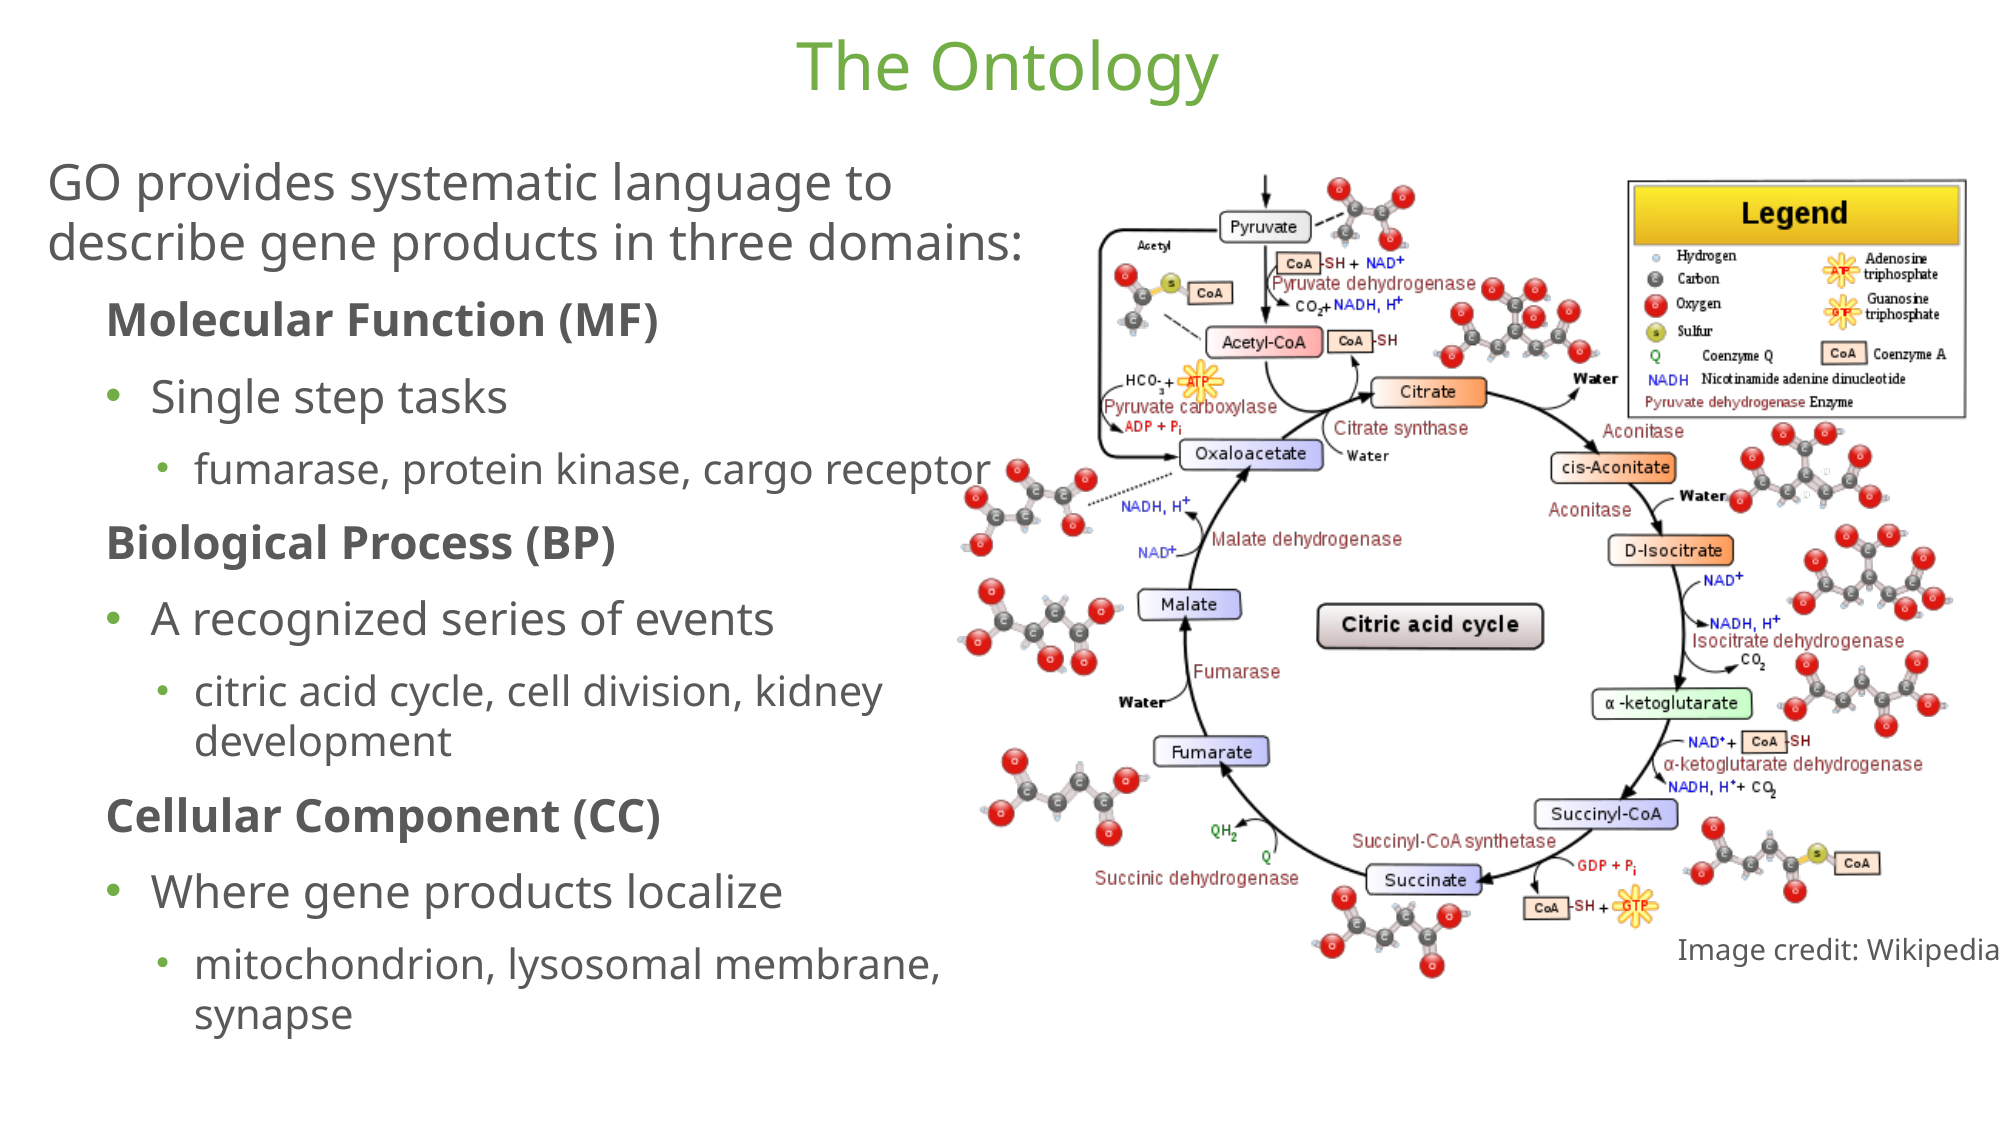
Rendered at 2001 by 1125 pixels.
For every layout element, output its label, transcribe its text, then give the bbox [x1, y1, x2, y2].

text_box Image credit: Wikipedia [1677, 931, 2000, 1032]
title The Ontology [116, 75, 1900, 171]
picture [953, 172, 1970, 982]
list GO provides systematic language to describe gene products in three domains: Molecular Function (MF) Single step tasks fumarase, protein kinase, cargo receptor Biological Process (BP) A recognized series of events citric acid cycle, cell division, kidney development Cellular Component (CC) Where gene products localize mitochondrion, lysosomal membrane, synapse [47, 149, 1099, 1005]
text_box [0, 0, 2000, 75]
